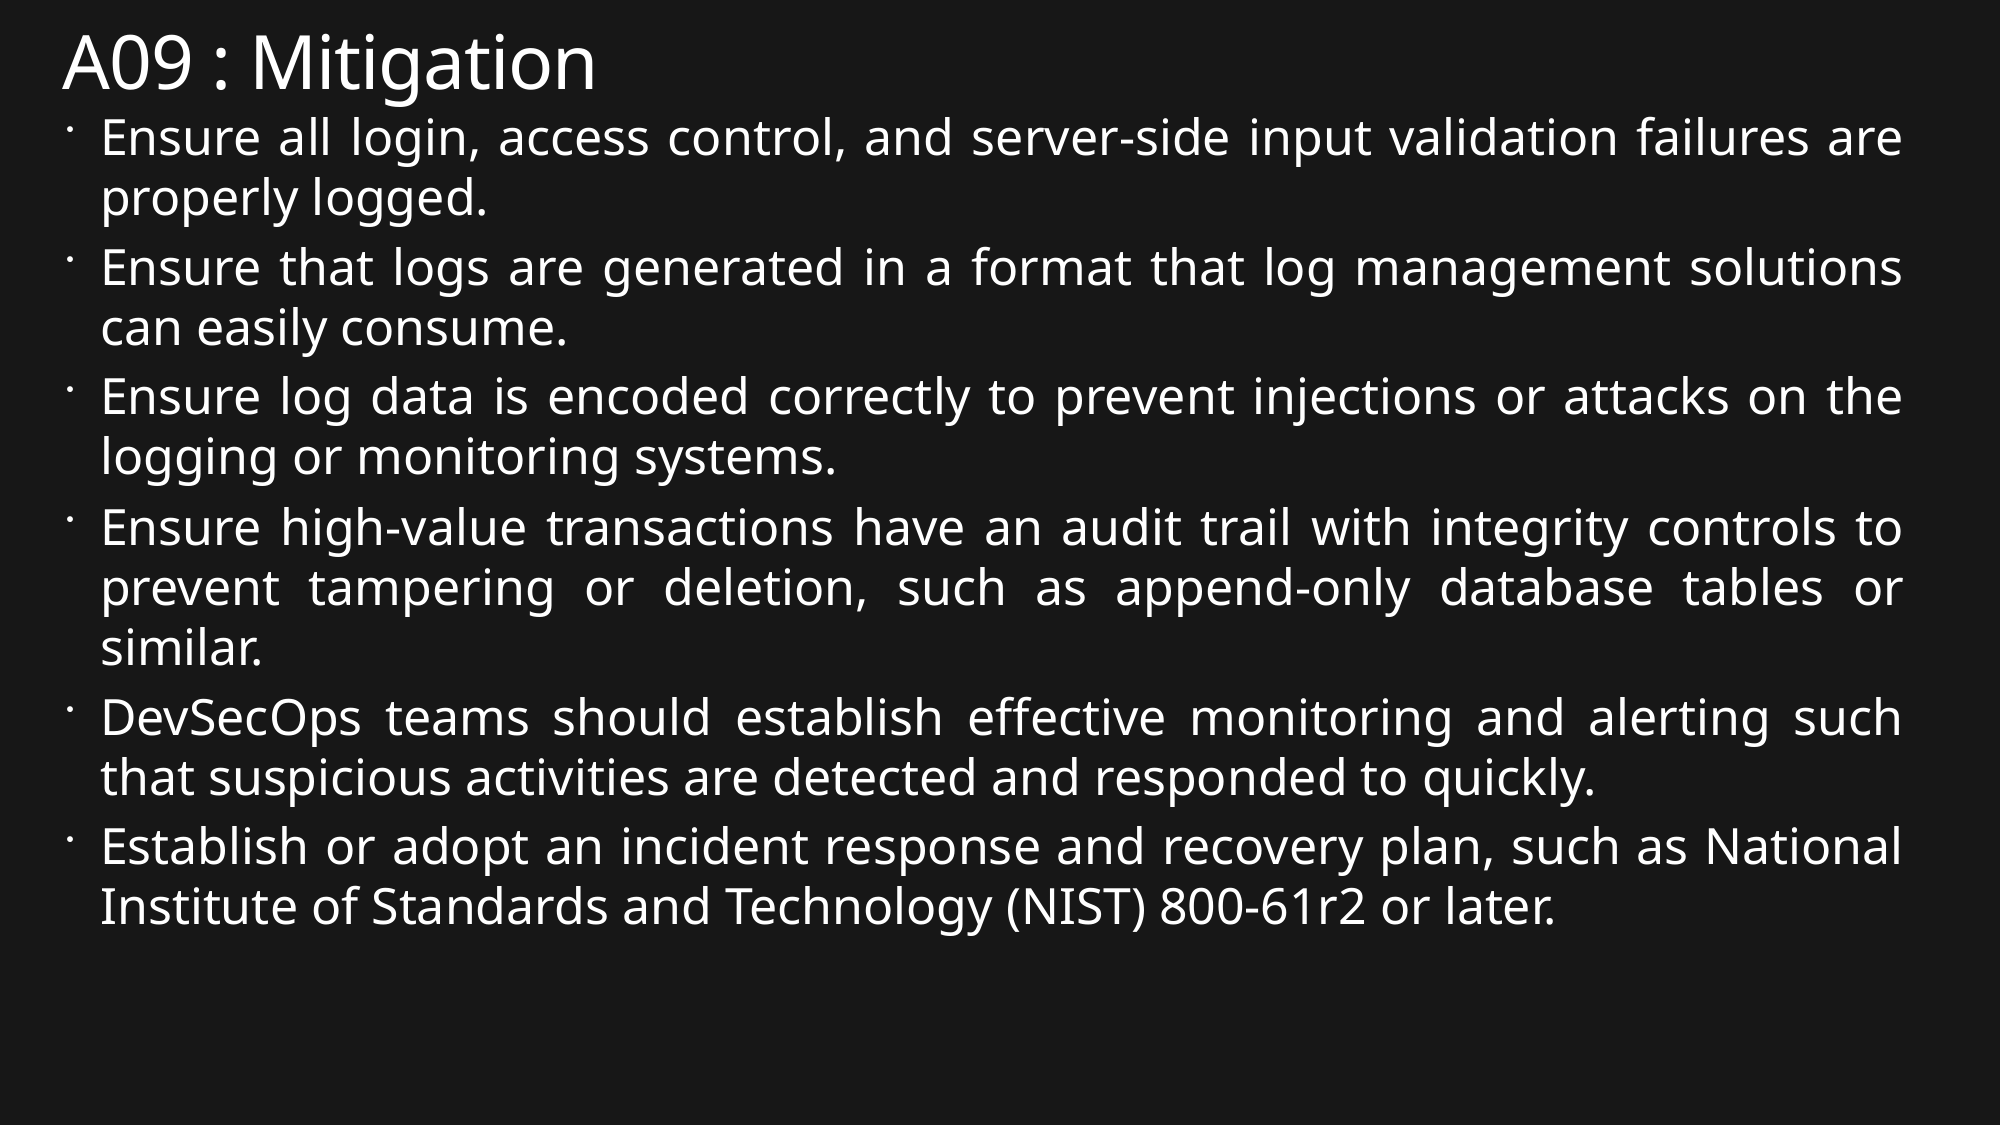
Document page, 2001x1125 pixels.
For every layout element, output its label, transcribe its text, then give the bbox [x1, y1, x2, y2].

title A09 : Mitigation [62, 14, 1871, 105]
list Ensure all login, access control, and server-side input validation failures are properly logged. Ensure that logs are generated in a format that log management solutions can easily consume. Ensure log data is encoded correctly to prevent injections or attacks on the logging or monitoring systems. Ensure high-value transactions have an audit trail with integrity controls to prevent tampering or deletion, such as append-only database tables or similar. DevSecOps teams should establish effective monitoring and alerting such that suspicious activities are detected and responded to quickly. Establish or adopt an incident response and recovery plan, such as National Institute of Standards and Technology (NIST) 800-61r2 or later. [62, 105, 1905, 893]
